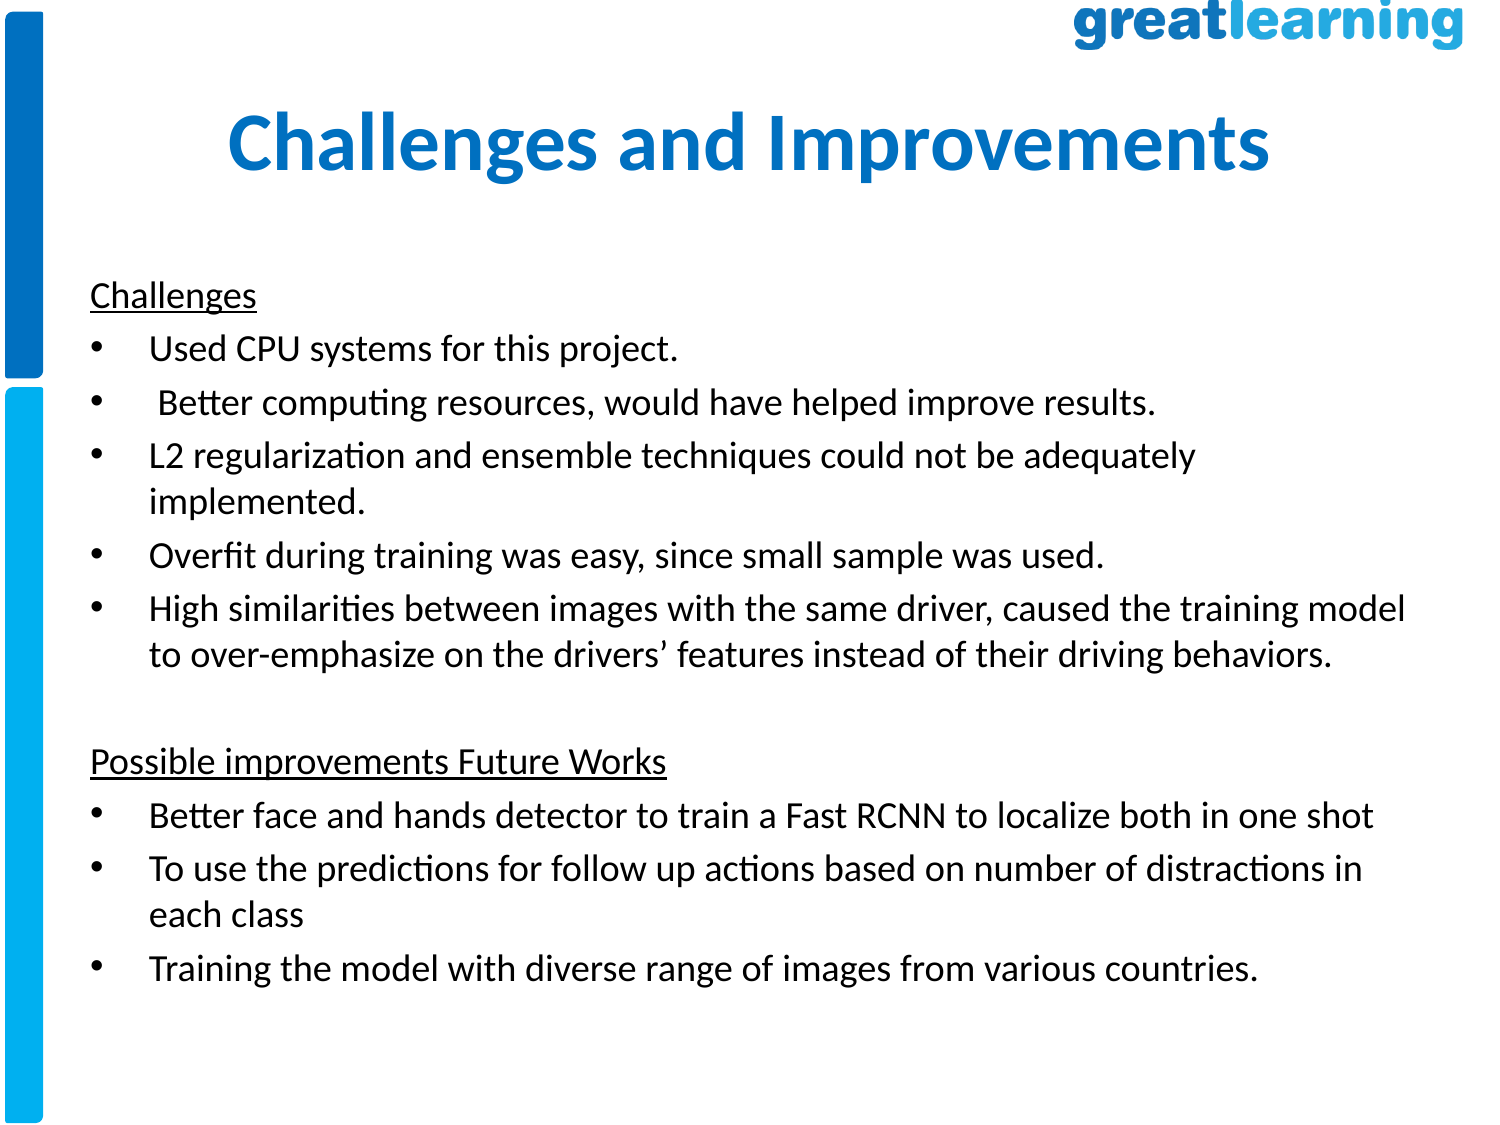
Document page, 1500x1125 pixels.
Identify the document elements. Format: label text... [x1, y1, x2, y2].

list Challenges Used CPU systems for this project. Better computing resources, would have helped improve results. L2 regularization and ensemble techniques could not be adequately implemented. Overfit during training was easy, since small sample was used. High similarities between images with the same driver, caused the training model to over-emphasize on the drivers’ features instead of their driving behaviors. Possible improvements Future Works Better face and hands detector to train a Fast RCNN to localize both in one shot To use the predictions for follow up actions based on number of distractions in each class Training the model with diverse range of images from various countries. [75, 262, 1425, 1050]
picture [1074, 0, 1463, 50]
title Challenges and Improvements [75, 42, 1425, 231]
